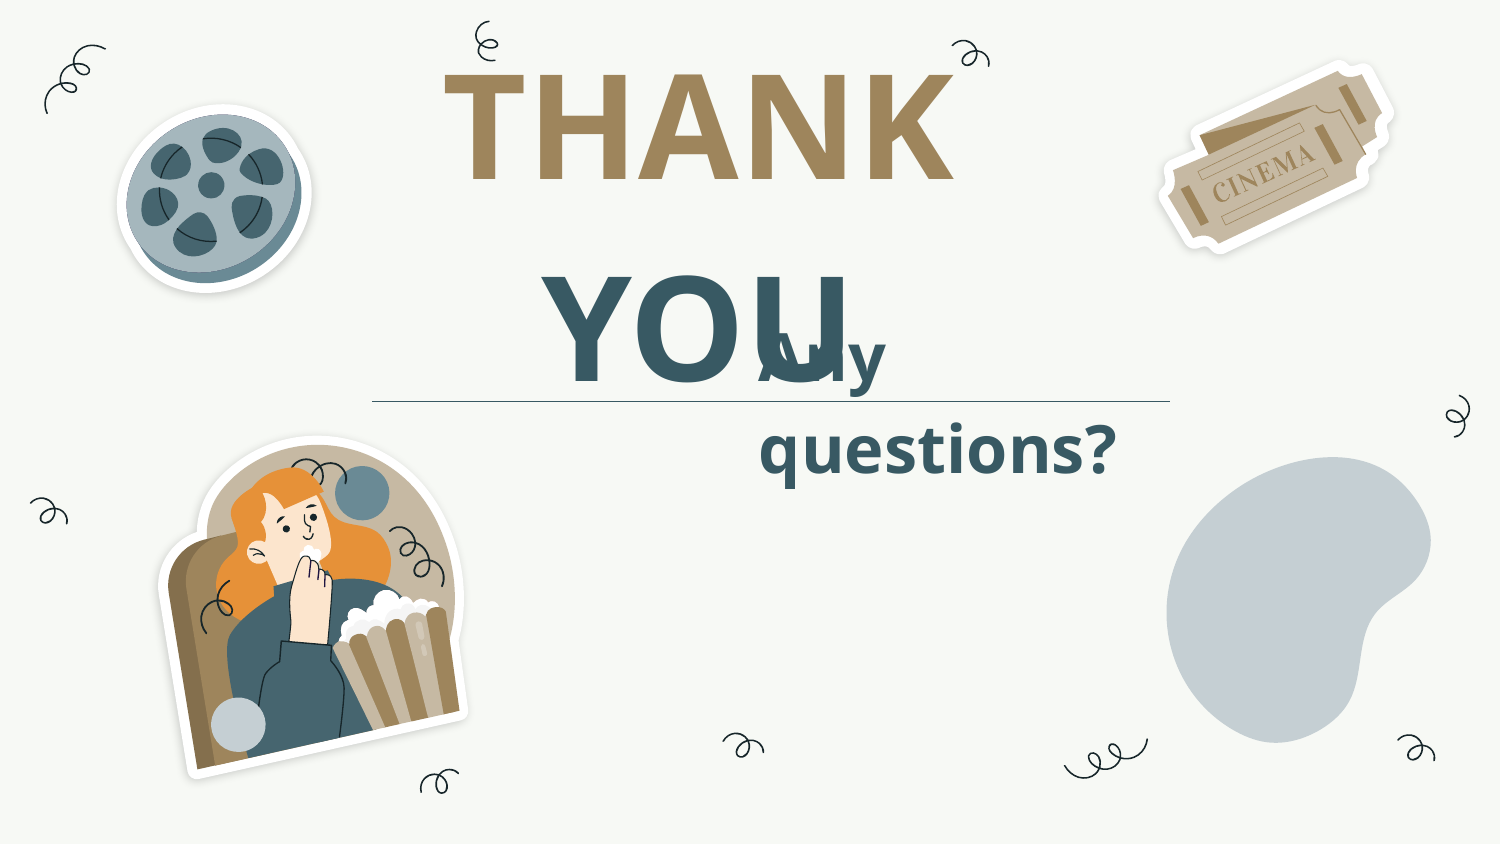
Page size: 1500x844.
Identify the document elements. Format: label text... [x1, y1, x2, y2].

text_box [88, 72, 341, 325]
text_box [1166, 457, 1431, 743]
text_box THANK YOU [336, 233, 1061, 426]
text_box Any questions? [744, 413, 1217, 502]
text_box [1142, 56, 1413, 260]
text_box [120, 407, 497, 782]
